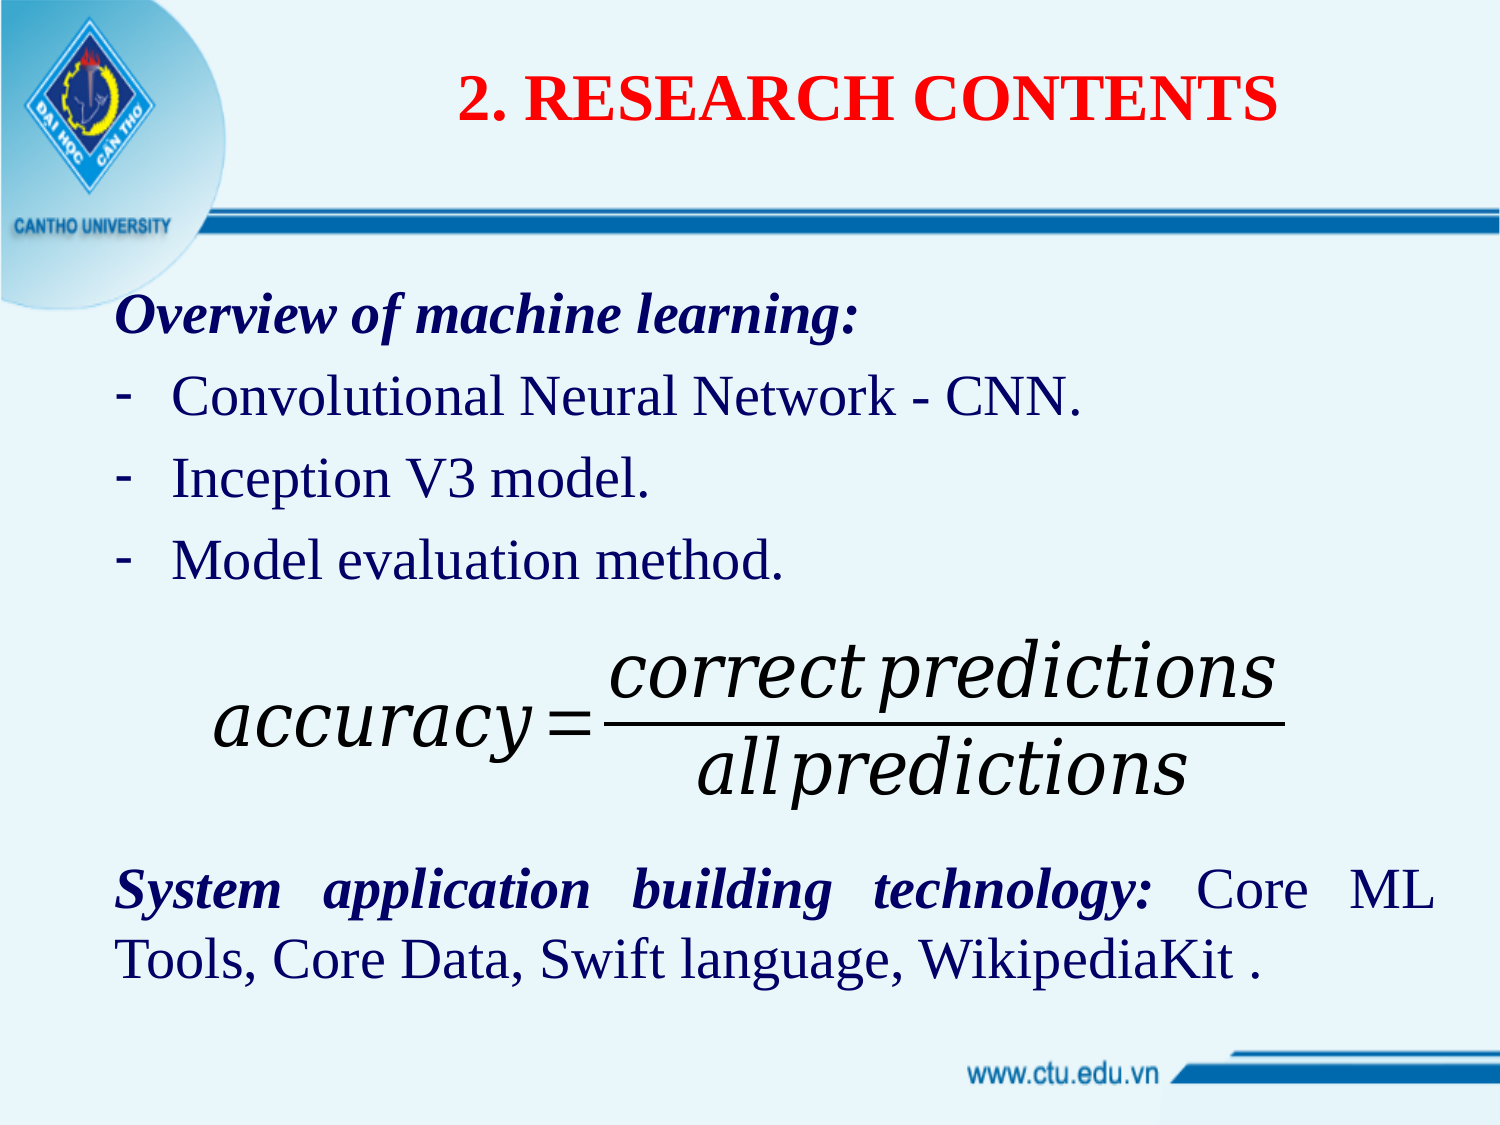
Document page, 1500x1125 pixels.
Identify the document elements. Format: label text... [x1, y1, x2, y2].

list Overview of machine learning: Convolutional Neural Network - CNN. Inception V3 model. Model evaluation method. System application building technology: Core ML Tools, Core Data, Swift language, WikipediaKit . [99, 267, 1450, 1038]
picture [0, 0, 1500, 1125]
title 2. RESEARCH CONTENTS [287, 46, 1450, 250]
